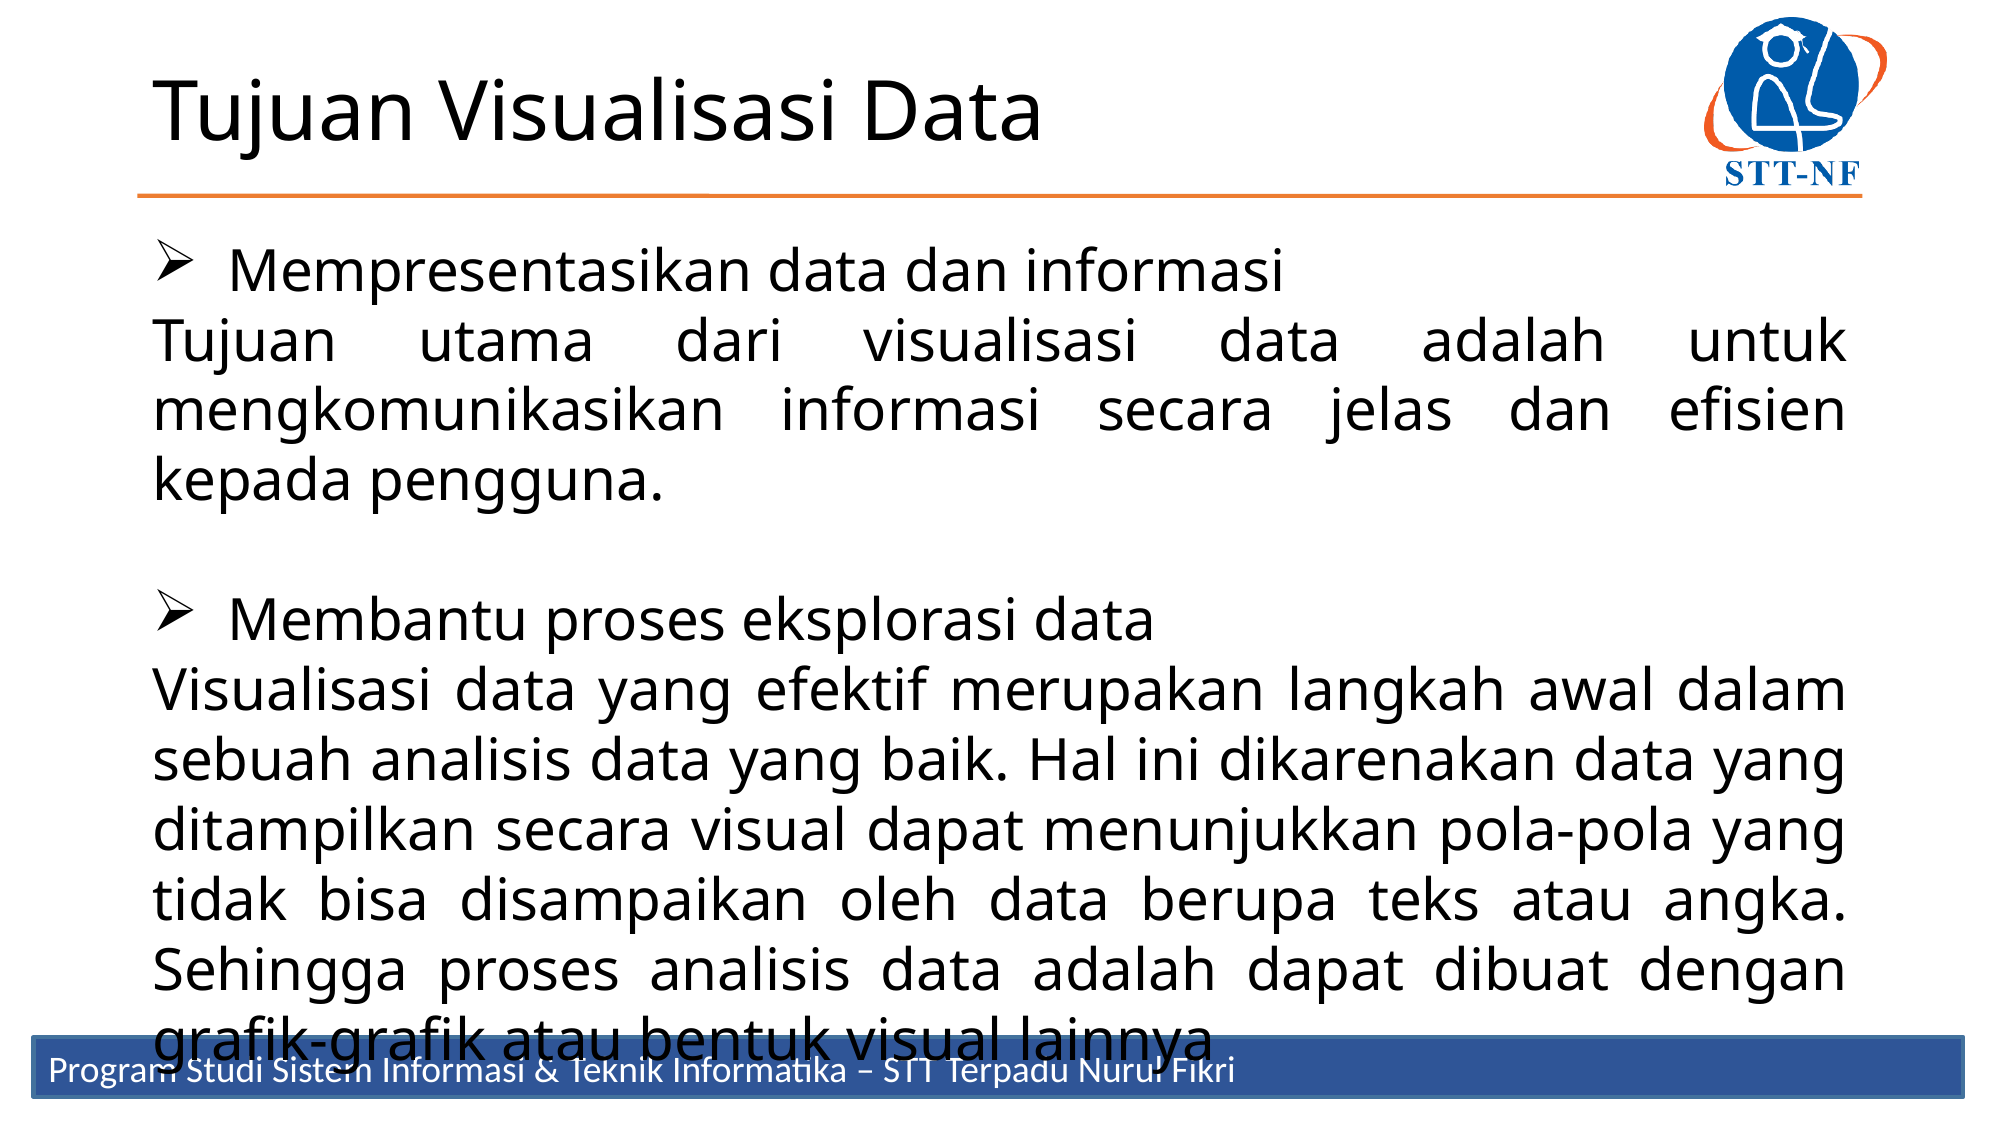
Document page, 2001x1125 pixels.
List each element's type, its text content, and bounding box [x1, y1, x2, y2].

text_box Tujuan Visualisasi Data [137, 59, 1863, 167]
text_box Mempresentasikan data dan informasi Tujuan utama dari visualisasi data adalah untuk mengkomunikasikan informasi secara jelas dan efisien kepada pengguna. Membantu proses eksplorasi data Visualisasi data yang efektif merupakan langkah awal dalam sebuah analisis data yang baik. Hal ini dikarenakan data yang ditampilkan secara visual dapat menunjukkan pola-pola yang tidak bisa disampaikan oleh data berupa teks atau angka. Sehingga proses analisis data adalah dapat dibuat dengan grafik-grafik atau bentuk visual lainnya [137, 225, 1863, 1014]
picture [1704, 17, 1887, 196]
